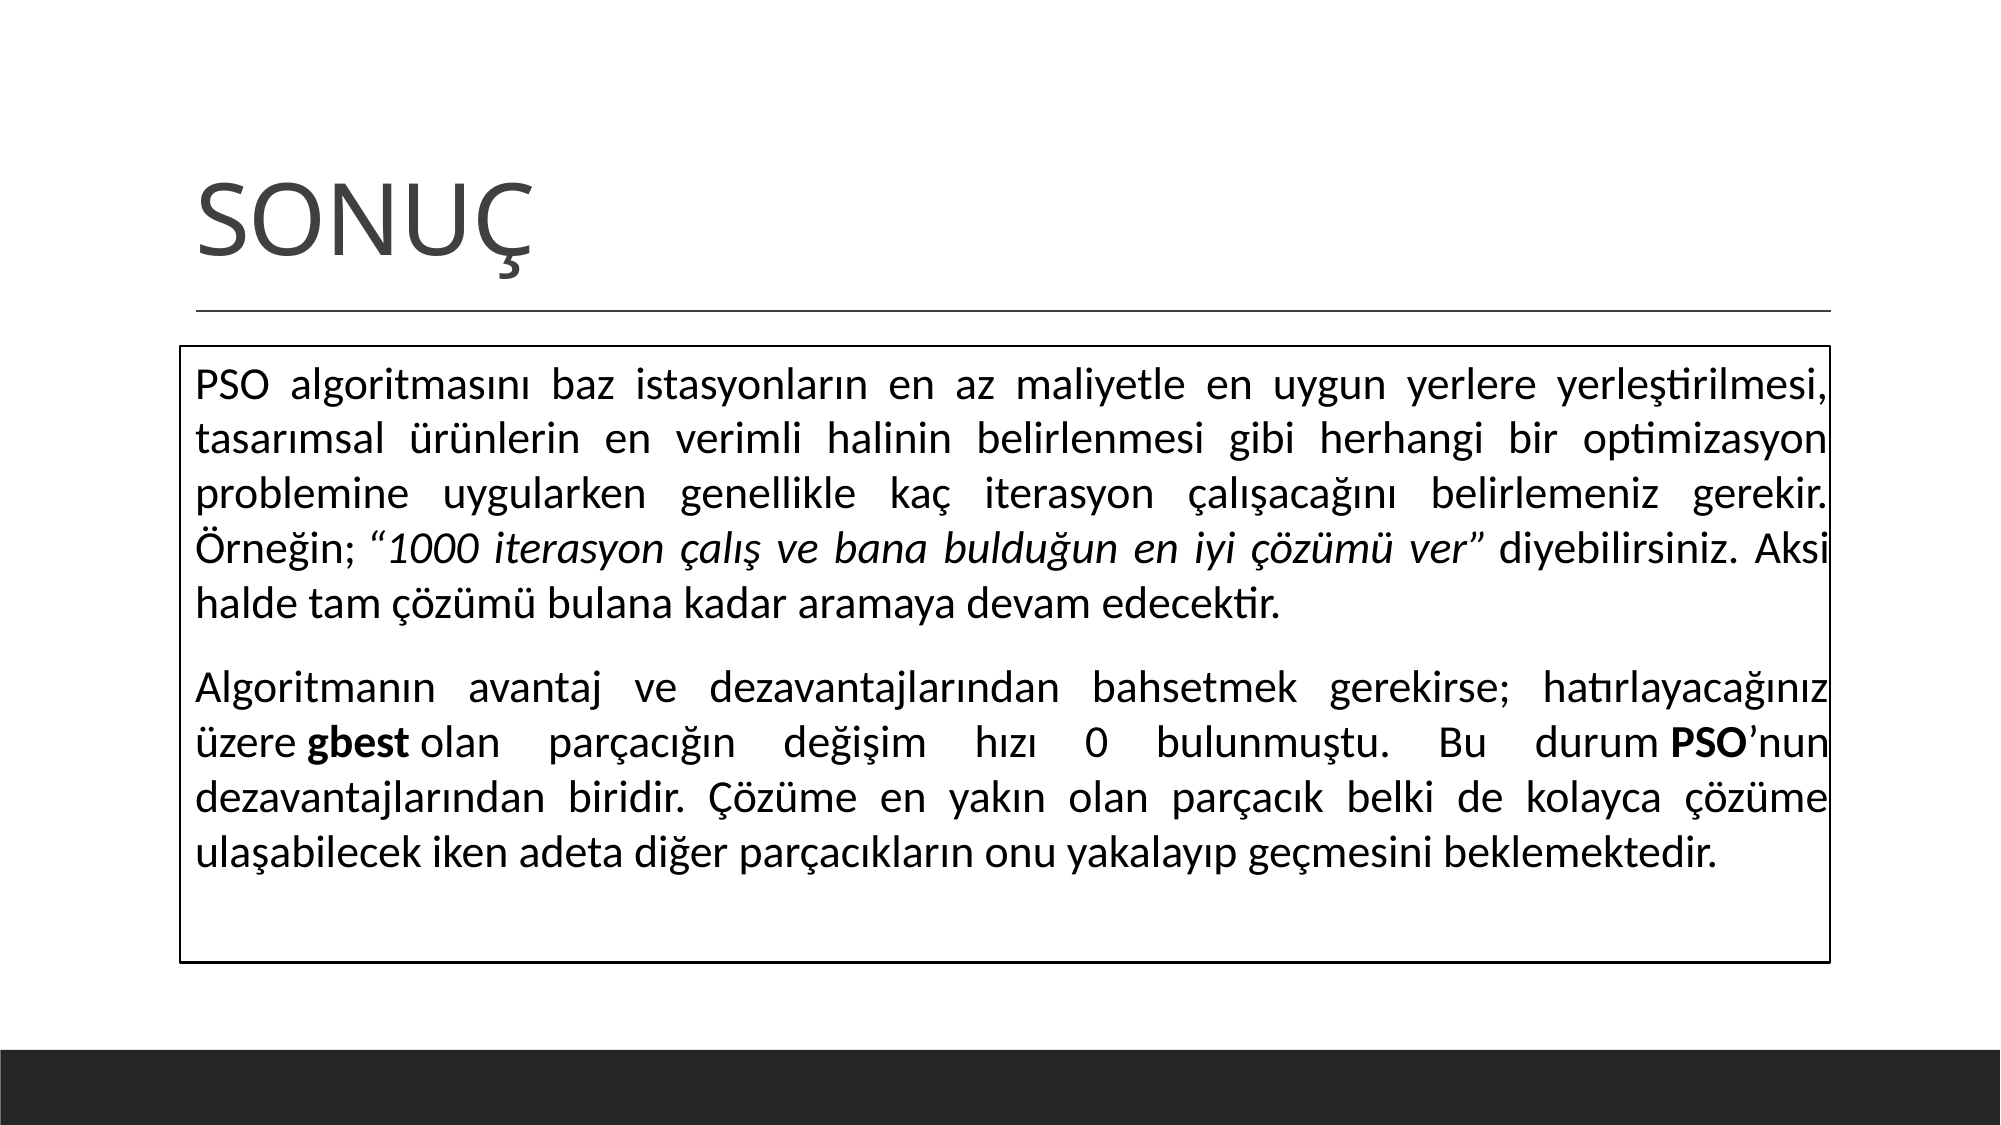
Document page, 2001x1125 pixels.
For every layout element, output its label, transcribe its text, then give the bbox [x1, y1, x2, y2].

title SONUÇ [180, 47, 1830, 285]
list PSO algoritmasını baz istasyonların en az maliyetle en uygun yerlere yerleştirilmesi, tasarımsal ürünlerin en verimli halinin belirlenmesi gibi herhangi bir optimizasyon problemine uygularken genellikle kaç iterasyon çalışacağını belirlemeniz gerekir. Örneğin; “1000 iterasyon çalış ve bana bulduğun en iyi çözümü ver” diyebilirsiniz. Aksi halde tam çözümü bulana kadar aramaya devam edecektir. Algoritmanın avantaj ve dezavantajlarından bahsetmek gerekirse; hatırlayacağınız üzere gbest olan parçacığın değişim hızı 0 bulunmuştu. Bu durum PSO’nun dezavantajlarından biridir. Çözüme en yakın olan parçacık belki de kolayca çözüme ulaşabilecek iken adeta diğer parçacıkların onu yakalayıp geçmesini beklemektedir. [179, 345, 1831, 964]
